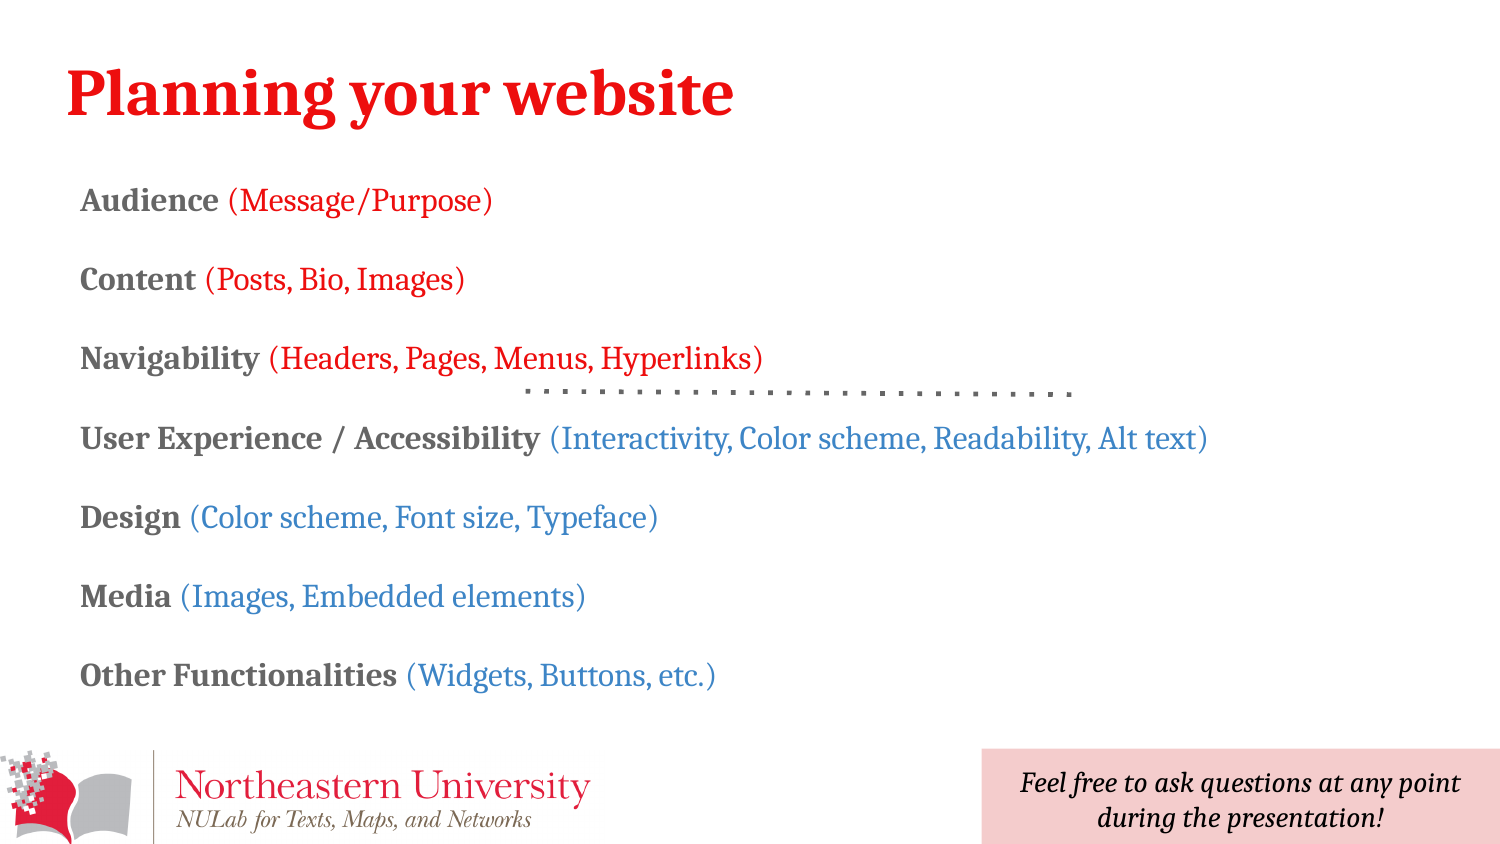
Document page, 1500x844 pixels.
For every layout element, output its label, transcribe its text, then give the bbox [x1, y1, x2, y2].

picture [0, 750, 605, 844]
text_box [525, 390, 1072, 395]
list Audience (Message/Purpose) Content (Posts, Bio, Images) Navigability (Headers, Pages, Menus, Hyperlinks) User Experience / Accessibility (Interactivity, Color scheme, Readability, Alt text) Design (Color scheme, Font size, Typeface) Media (Images, Embedded elements) Other Functionalities (Widgets, Buttons, etc.) [65, 157, 1435, 734]
title Planning your website [51, 33, 1382, 144]
